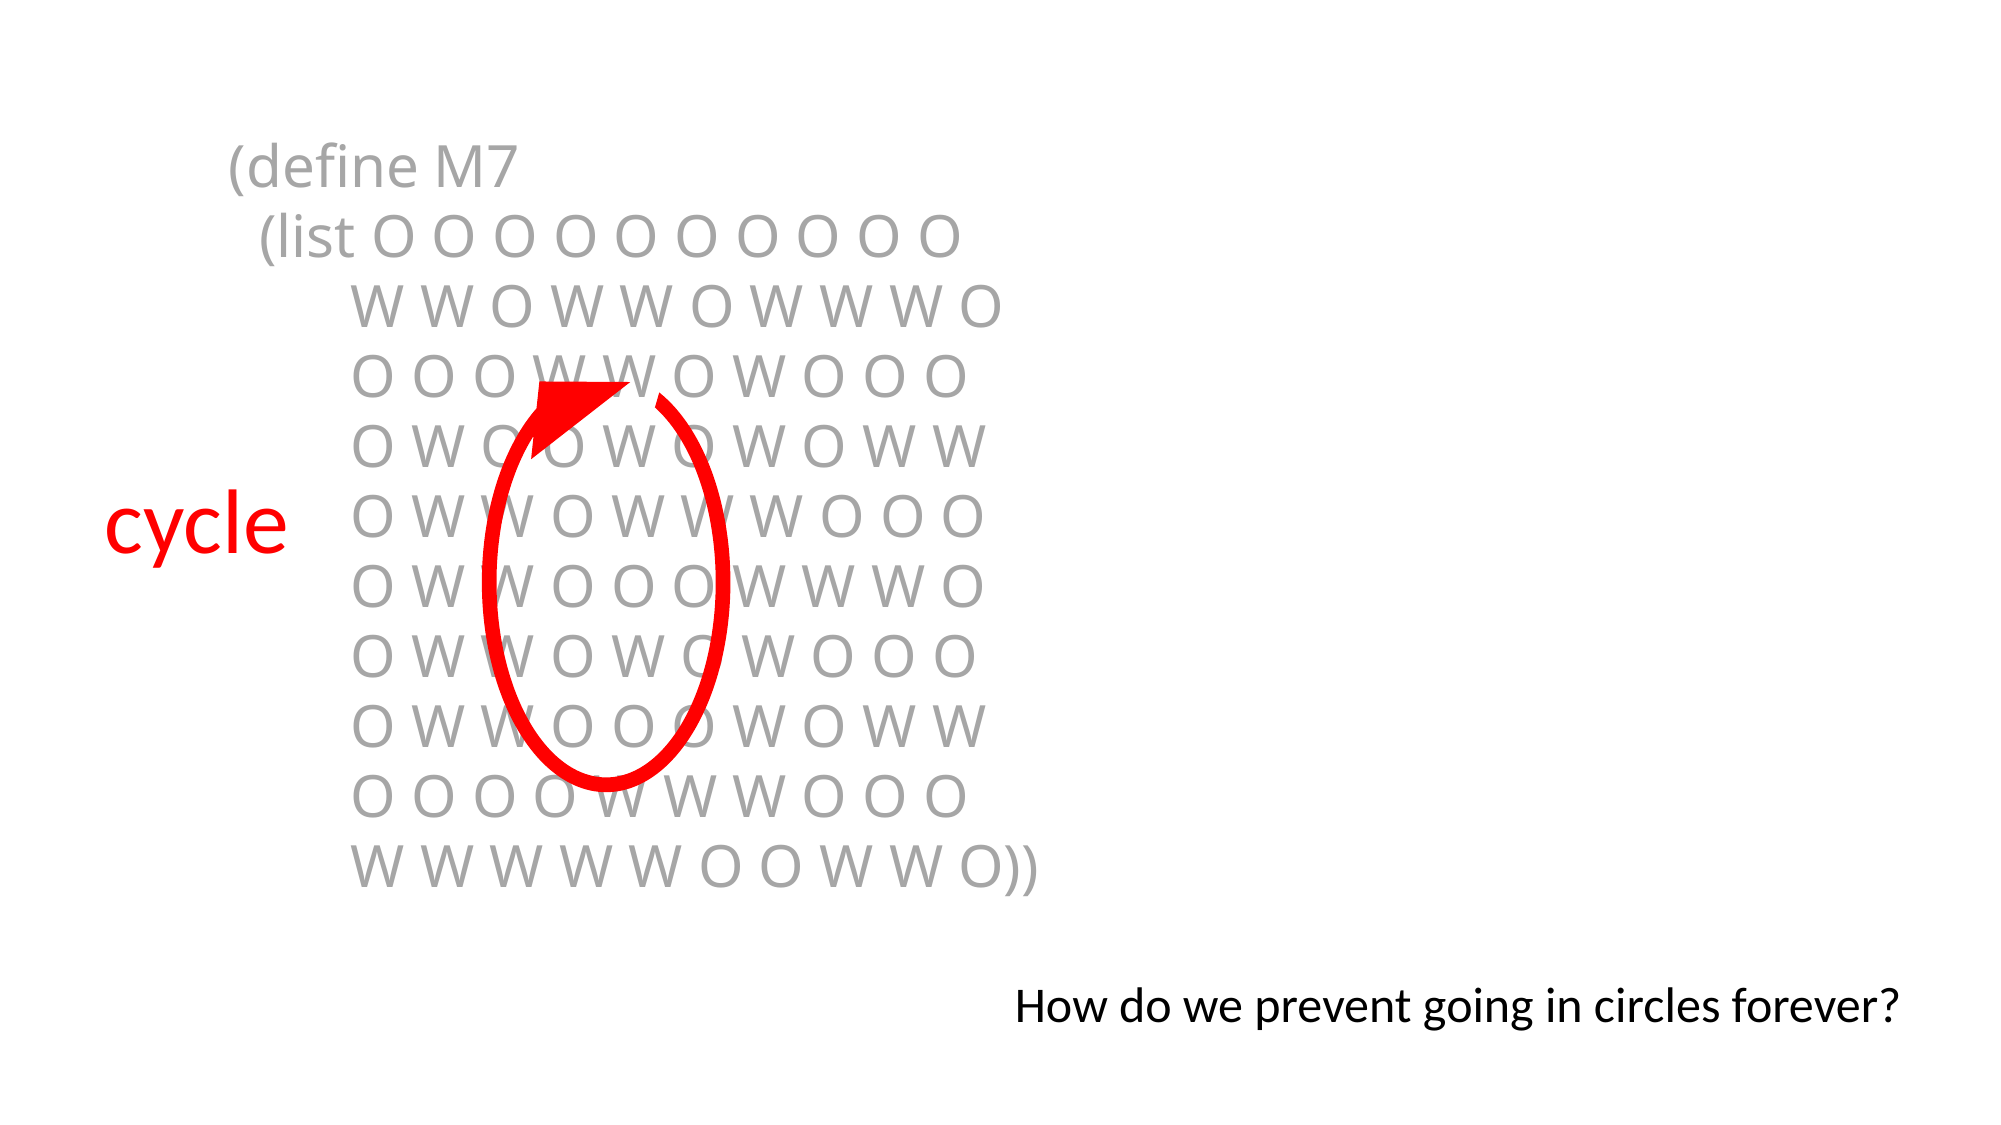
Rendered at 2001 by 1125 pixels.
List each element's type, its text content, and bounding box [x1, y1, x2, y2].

text_box [481, 381, 731, 793]
text_box cycle [89, 454, 452, 580]
text_box (define M7 (list O O O O O O O O O O W W O W W O W W W O O O O W W O W O O O O W O O W O W O W W O W W O W W W O O O O W W O O O W W W O O W W O W O W O O O O W W O O O W O W W O O O O W W W O O O W W W W W O O W W O)) [214, 121, 1317, 906]
text_box How do we prevent going in circles forever? [999, 965, 1973, 1041]
